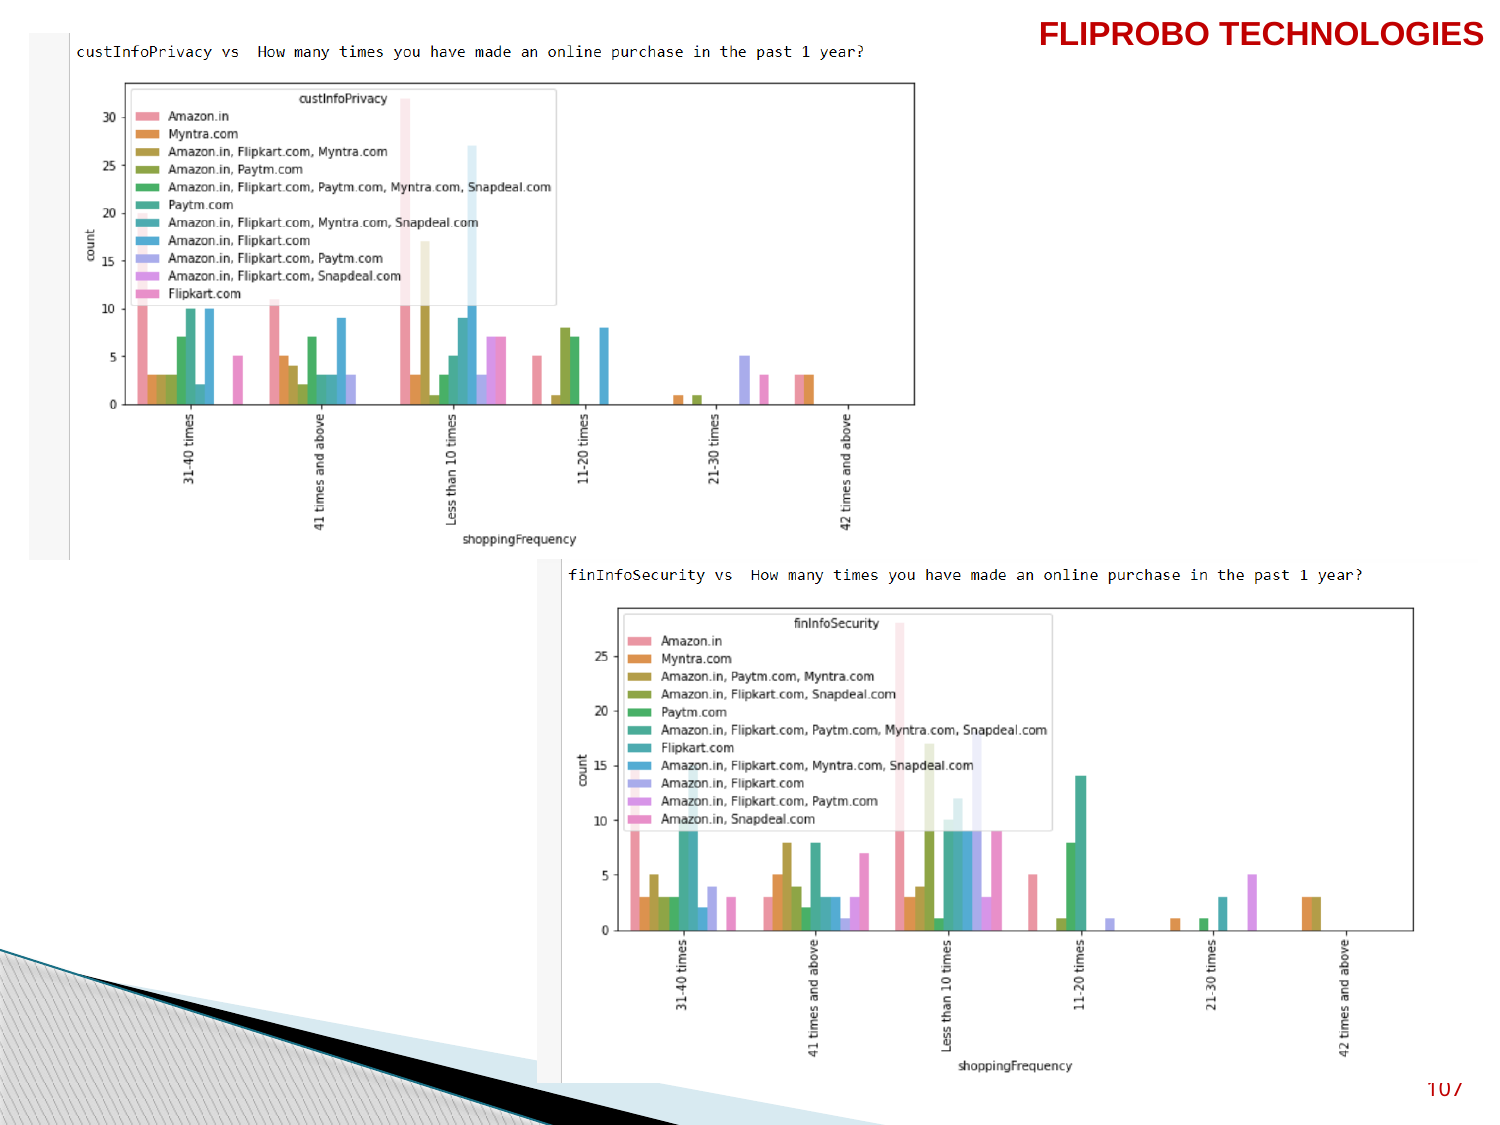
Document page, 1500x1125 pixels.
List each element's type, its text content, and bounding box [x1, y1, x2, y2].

footer FLIPROBO TECHNOLOGIES [838, 0, 1500, 60]
slide_number 107 [1399, 1092, 1479, 1112]
picture [29, 33, 1478, 1083]
